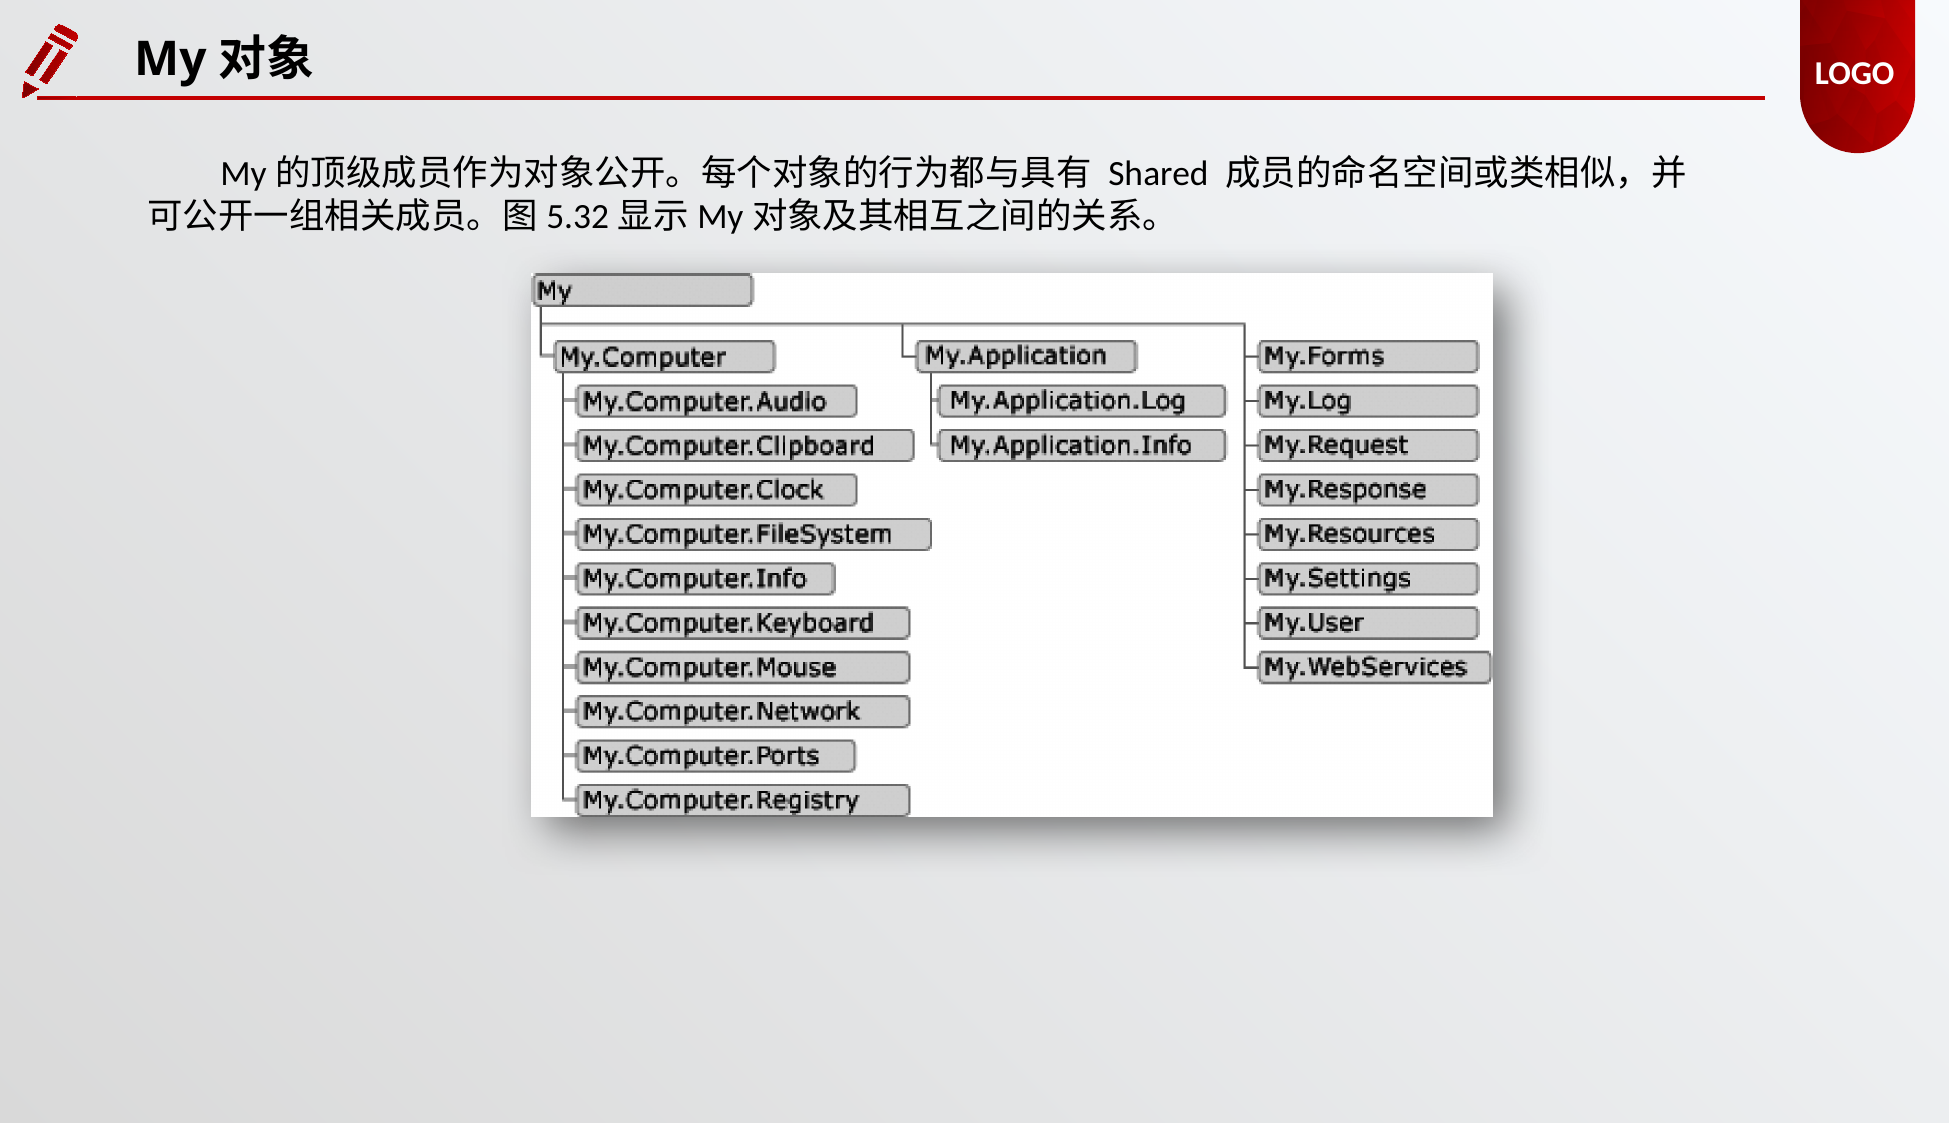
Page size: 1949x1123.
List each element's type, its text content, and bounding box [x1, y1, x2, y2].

picture [531, 273, 1493, 817]
text_box My对象 [101, 17, 764, 95]
text_box My的顶级成员作为对象公开。每个对象的行为都与具有 Shared 成员的命名空间或类相似，并可公开一组相关成员。图5.32显示My对象及其相互之间的关系。 [132, 142, 1720, 243]
picture [54, 24, 78, 41]
picture [40, 50, 67, 83]
picture [26, 42, 52, 75]
picture [1800, 0, 1916, 154]
picture [48, 33, 73, 49]
picture [22, 82, 37, 97]
